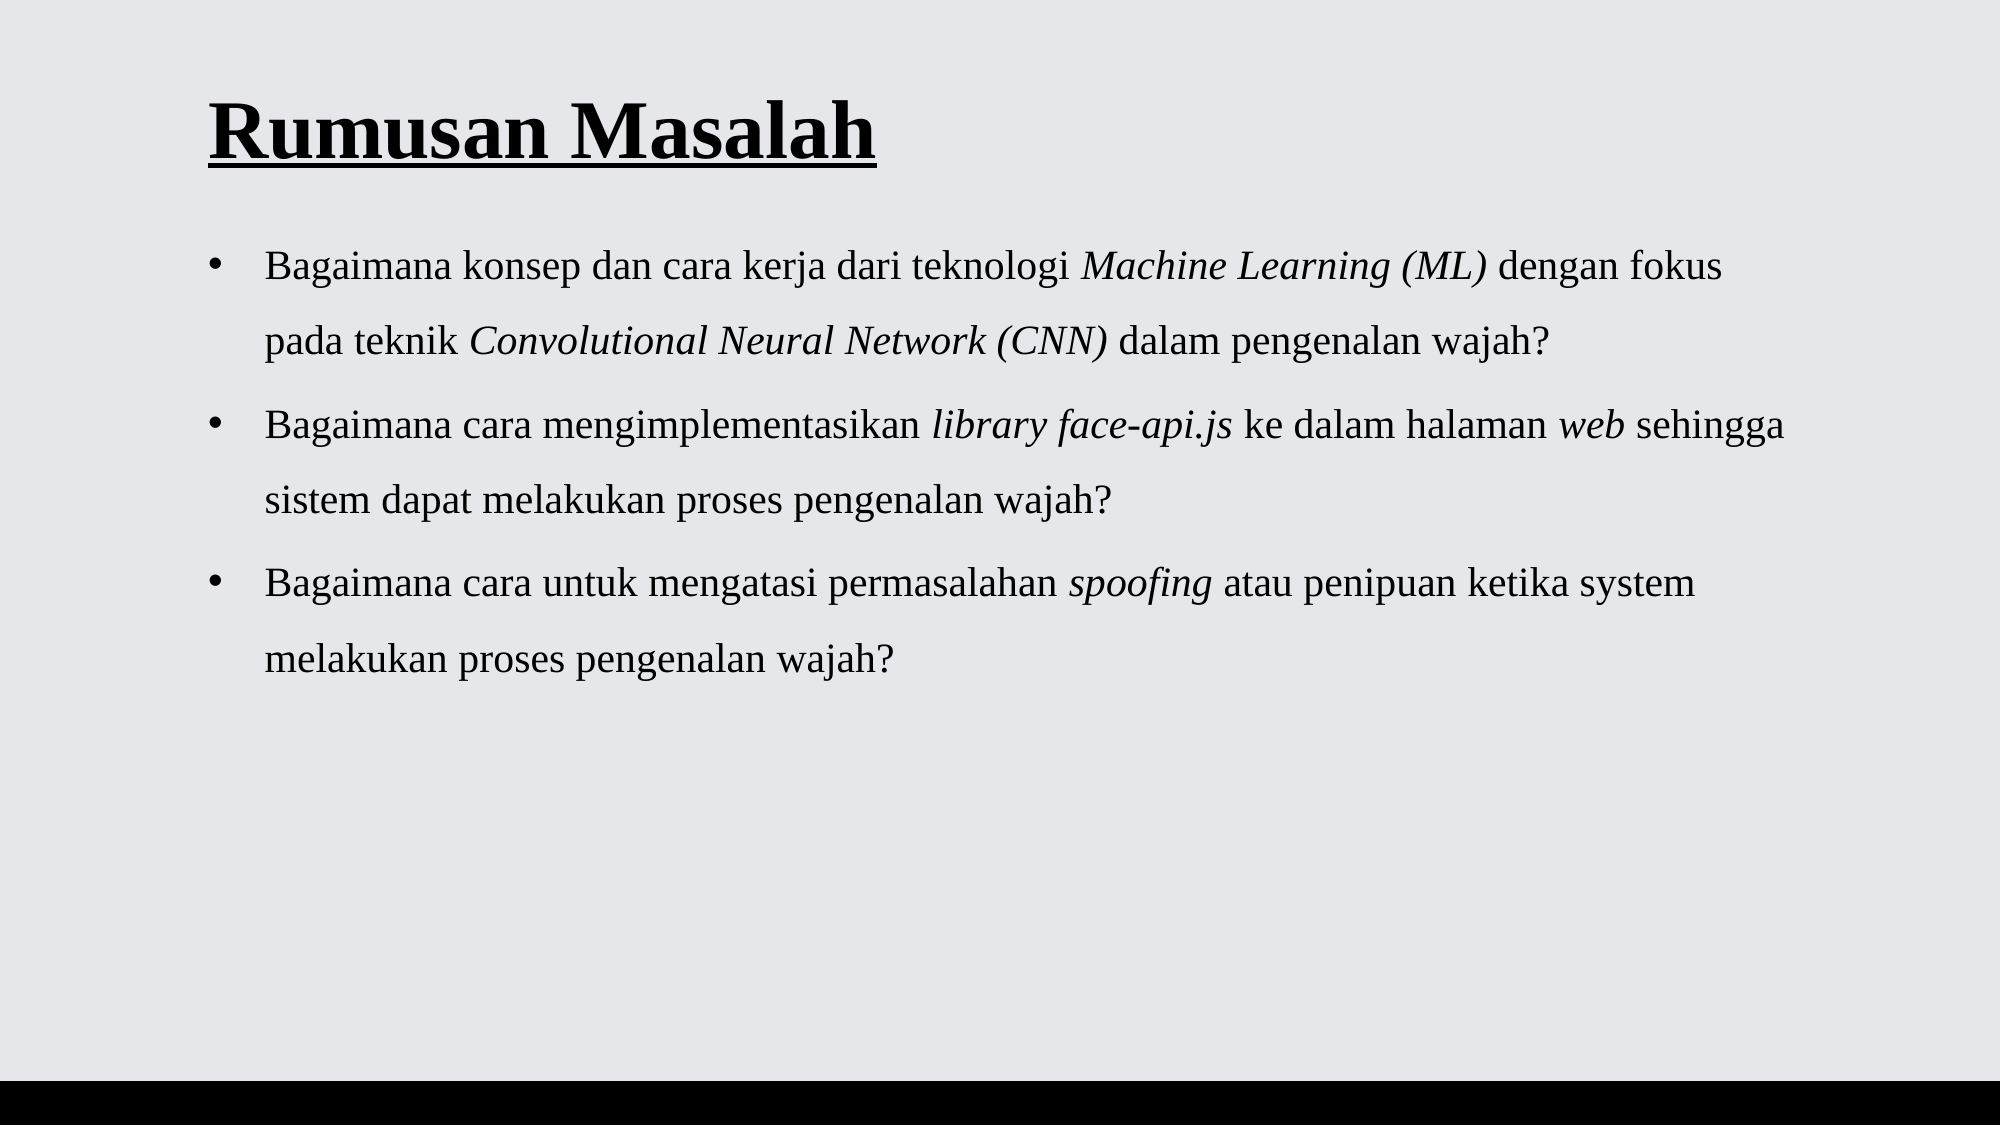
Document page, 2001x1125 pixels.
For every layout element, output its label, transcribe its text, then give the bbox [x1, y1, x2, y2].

subtitle Bagaimana konsep dan cara kerja dari teknologi Machine Learning (ML) dengan fokus pada teknik Convolutional Neural Network (CNN) dalam pengenalan wajah? Bagaimana cara mengimplementasikan library face-api.js ke dalam halaman web sehingga sistem dapat melakukan proses pengenalan wajah? Bagaimana cara untuk mengatasi permasalahan spoofing atau penipuan ketika system melakukan proses pengenalan wajah? [193, 205, 1819, 1060]
text_box [0, 1080, 2000, 1125]
title Rumusan Masalah [193, 67, 1819, 183]
